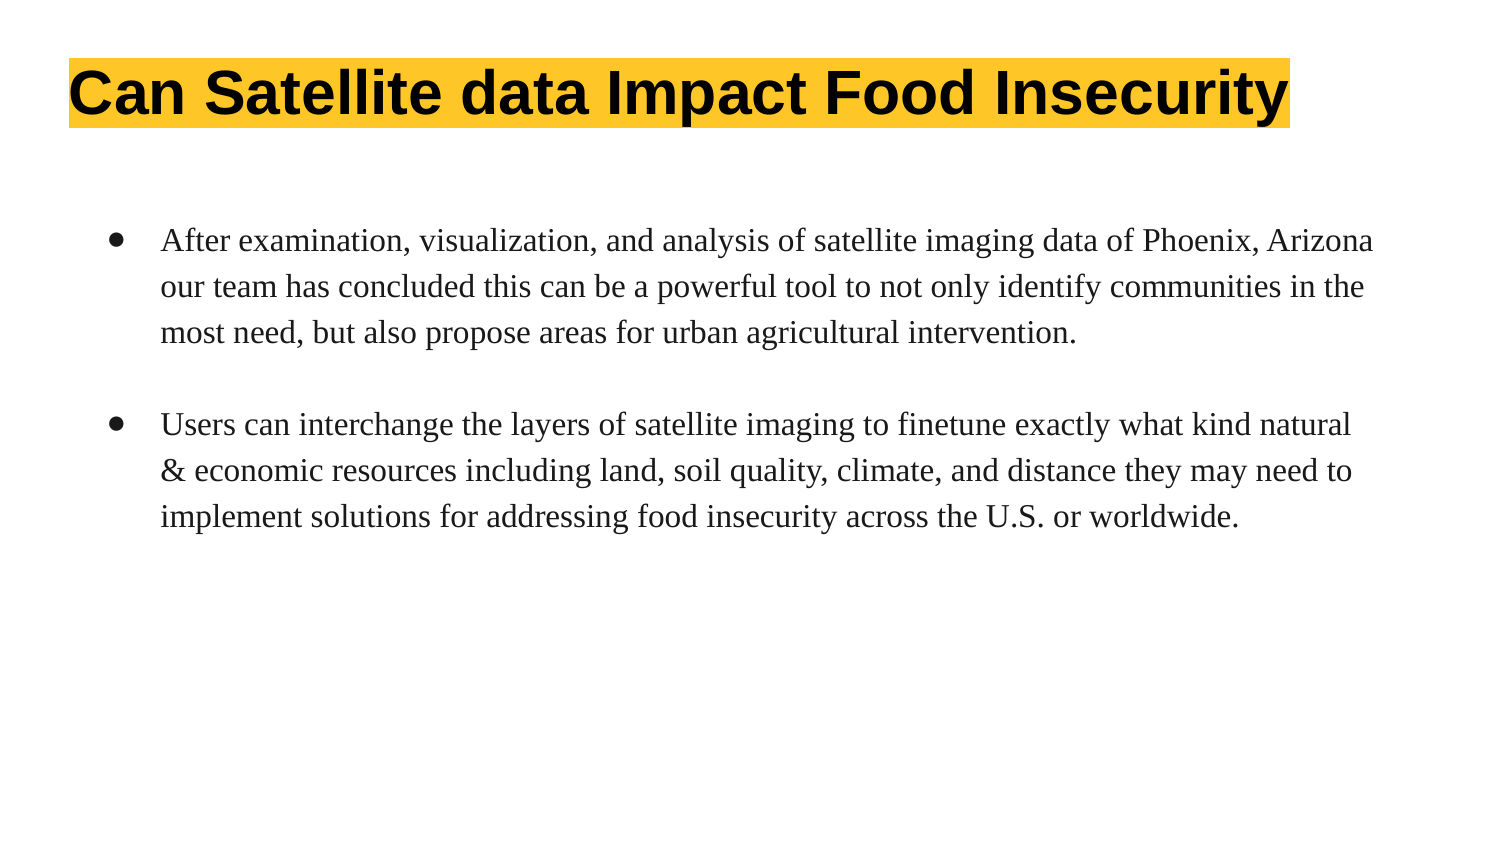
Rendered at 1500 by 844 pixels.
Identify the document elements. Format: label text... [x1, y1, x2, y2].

title Can Satellite data Impact Food Insecurity [53, 37, 1452, 132]
list After examination, visualization, and analysis of satellite imaging data of Phoenix, Arizona our team has concluded this can be a powerful tool to not only identify communities in the most need, but also propose areas for urban agricultural intervention. Users can interchange the layers of satellite imaging to finetune exactly what kind natural & economic resources including land, soil quality, climate, and distance they may need to implement solutions for addressing food insecurity across the U.S. or worldwide. [70, 197, 1395, 723]
